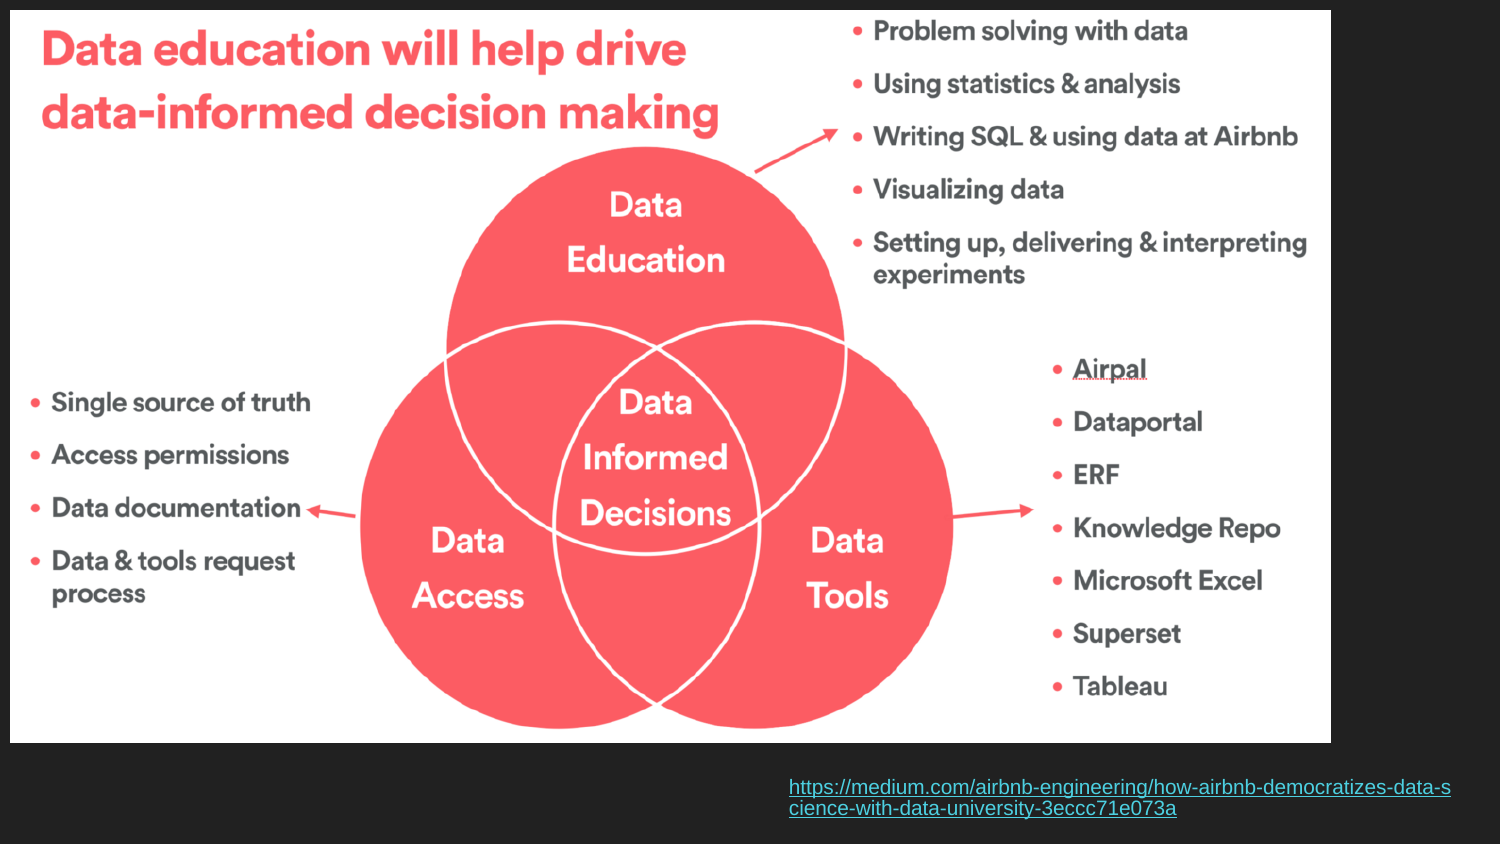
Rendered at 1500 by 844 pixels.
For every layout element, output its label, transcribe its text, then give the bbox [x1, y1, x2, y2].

picture [10, 10, 1331, 744]
text_box https://medium.com/airbnb-engineering/how-airbnb-democratizes-data-science-with-data-university-3eccc71e073a [773, 758, 1476, 821]
